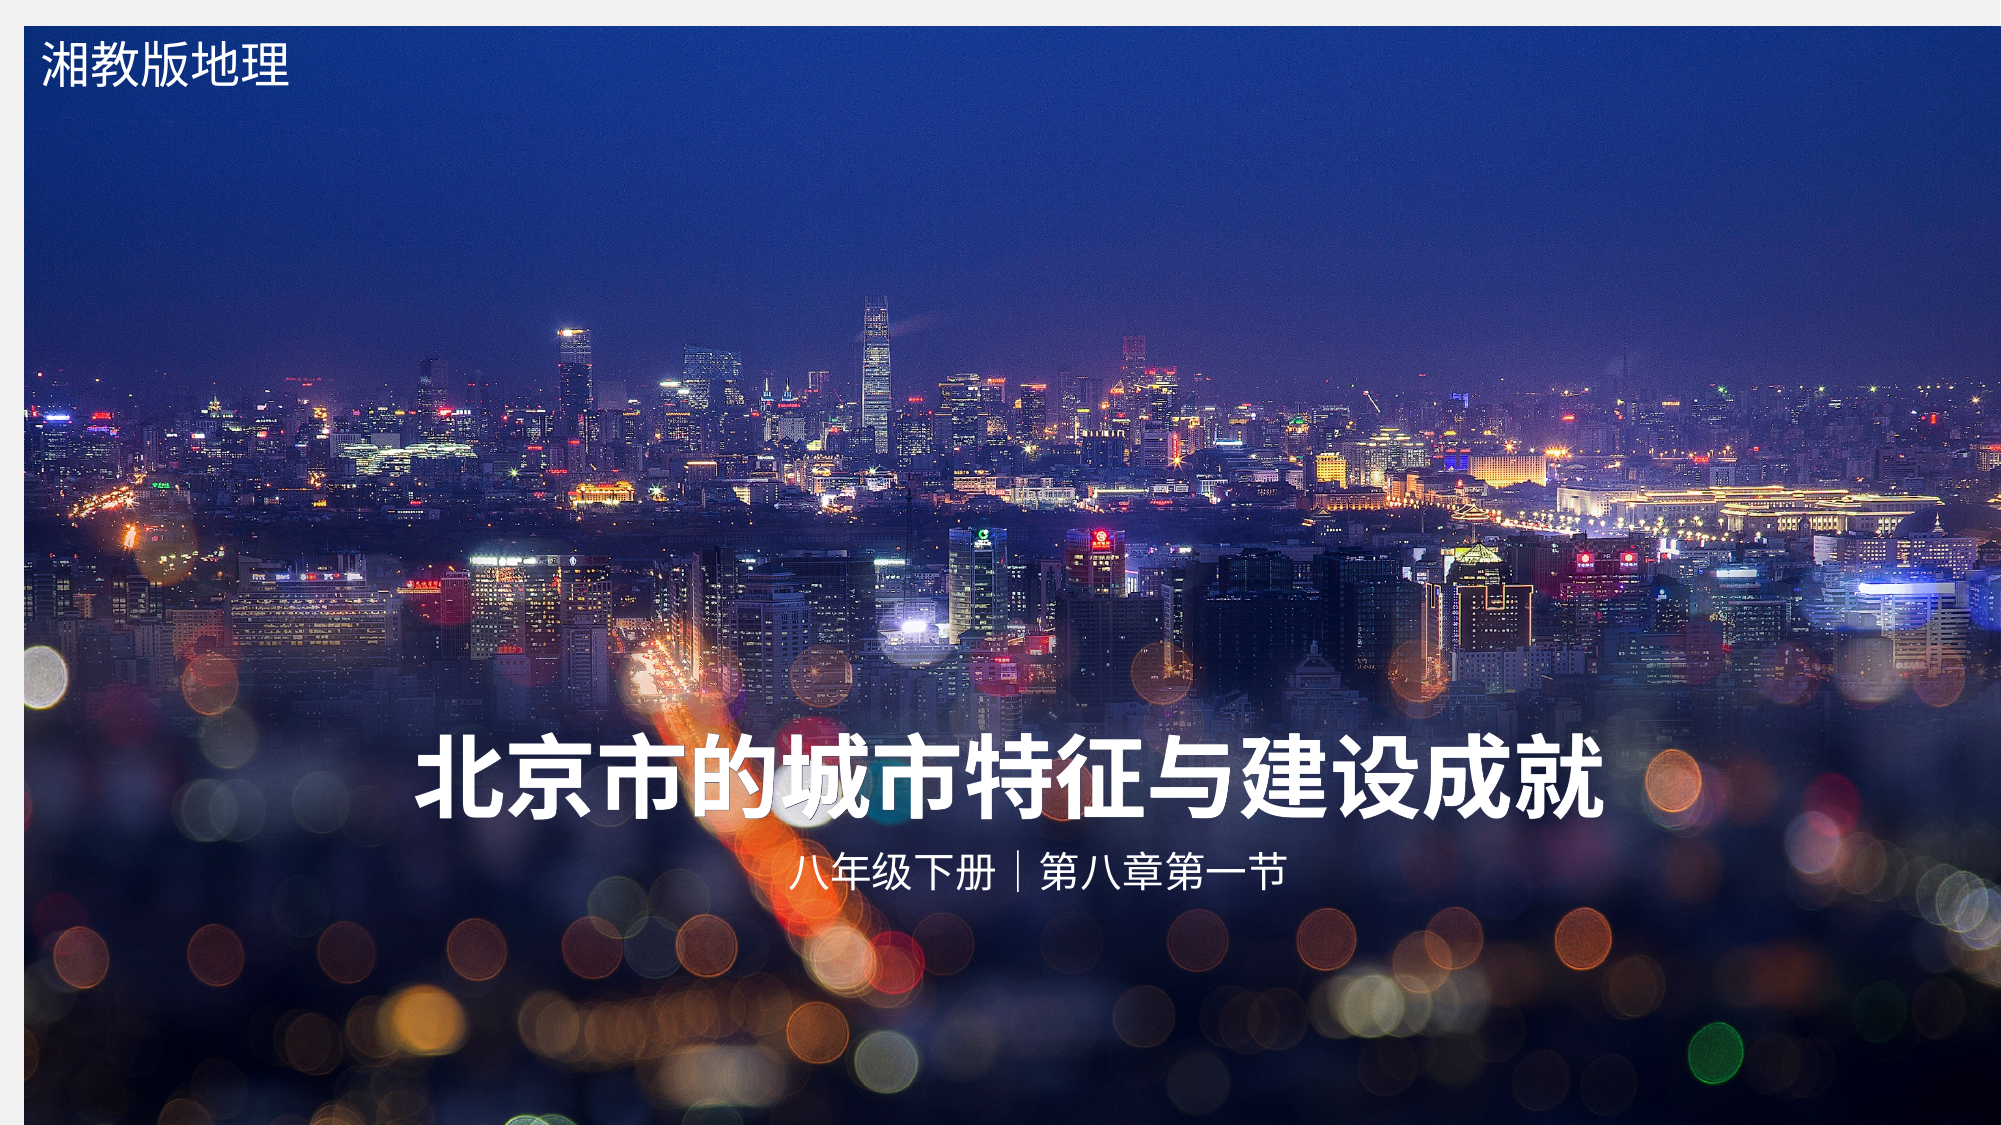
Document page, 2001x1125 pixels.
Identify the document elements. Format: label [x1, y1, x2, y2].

picture [24, 26, 2001, 1125]
text_box [389, 712, 1651, 839]
